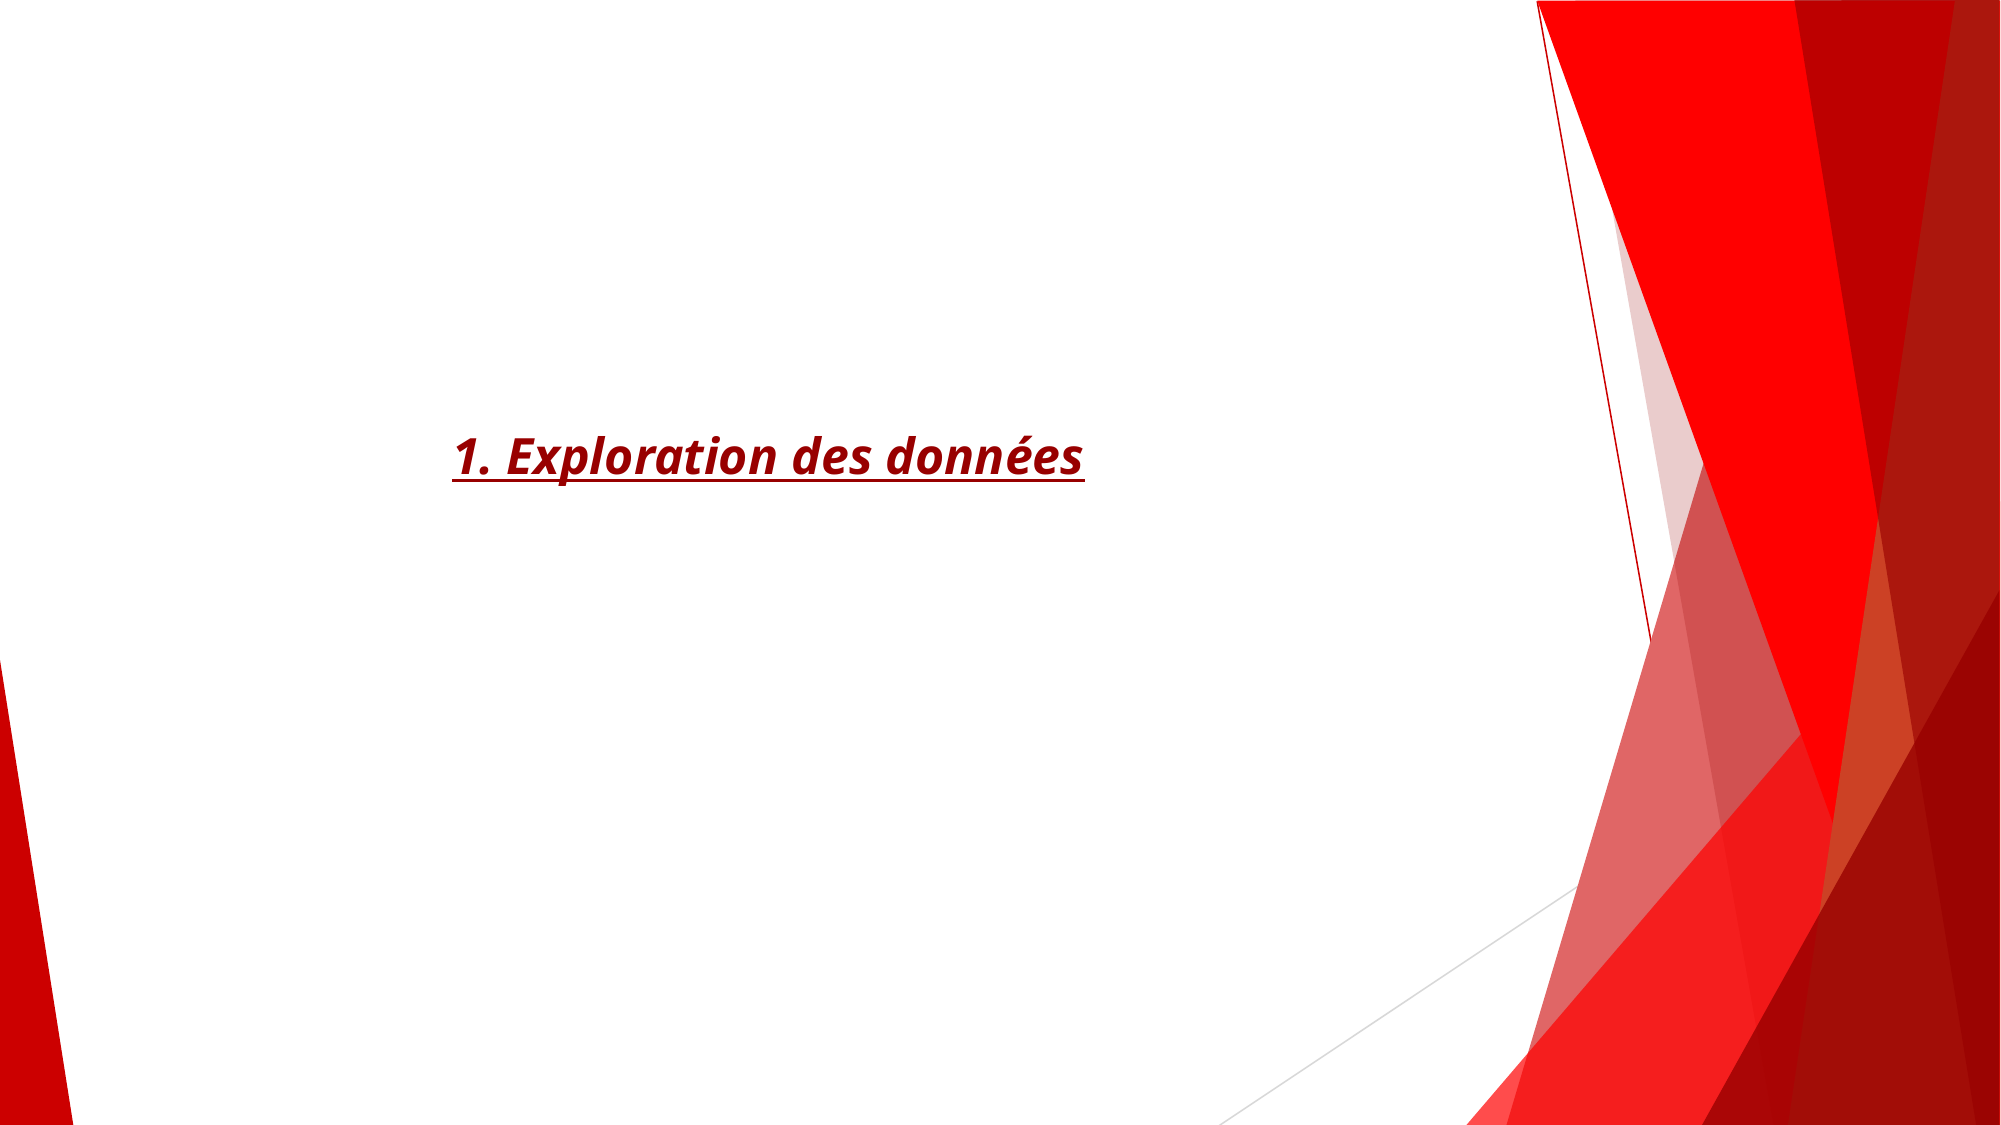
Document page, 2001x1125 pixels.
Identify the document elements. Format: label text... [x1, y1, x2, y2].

title 1. Exploration des données [105, 405, 1431, 566]
